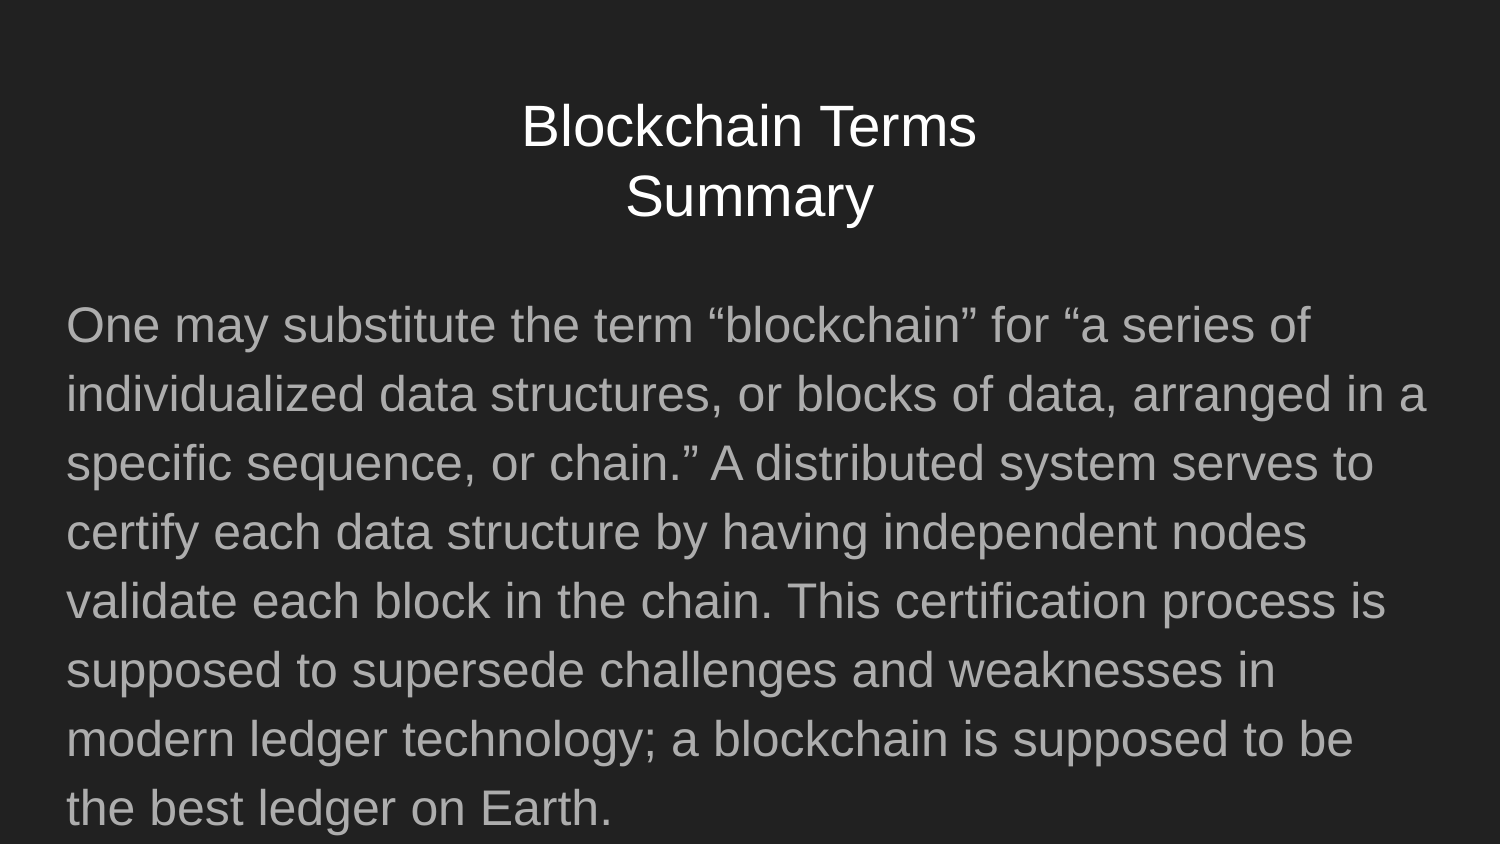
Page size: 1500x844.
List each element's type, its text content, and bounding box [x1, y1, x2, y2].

list One may substitute the term “blockchain” for “a series of individualized data structures, or blocks of data, arranged in a specific sequence, or chain.” A distributed system serves to certify each data structure by having independent nodes validate each block in the chain. This certification process is supposed to supersede challenges and weaknesses in modern ledger technology; a blockchain is supposed to be the best ledger on Earth. [51, 268, 1449, 787]
title Blockchain Terms Summary [51, 72, 1449, 268]
